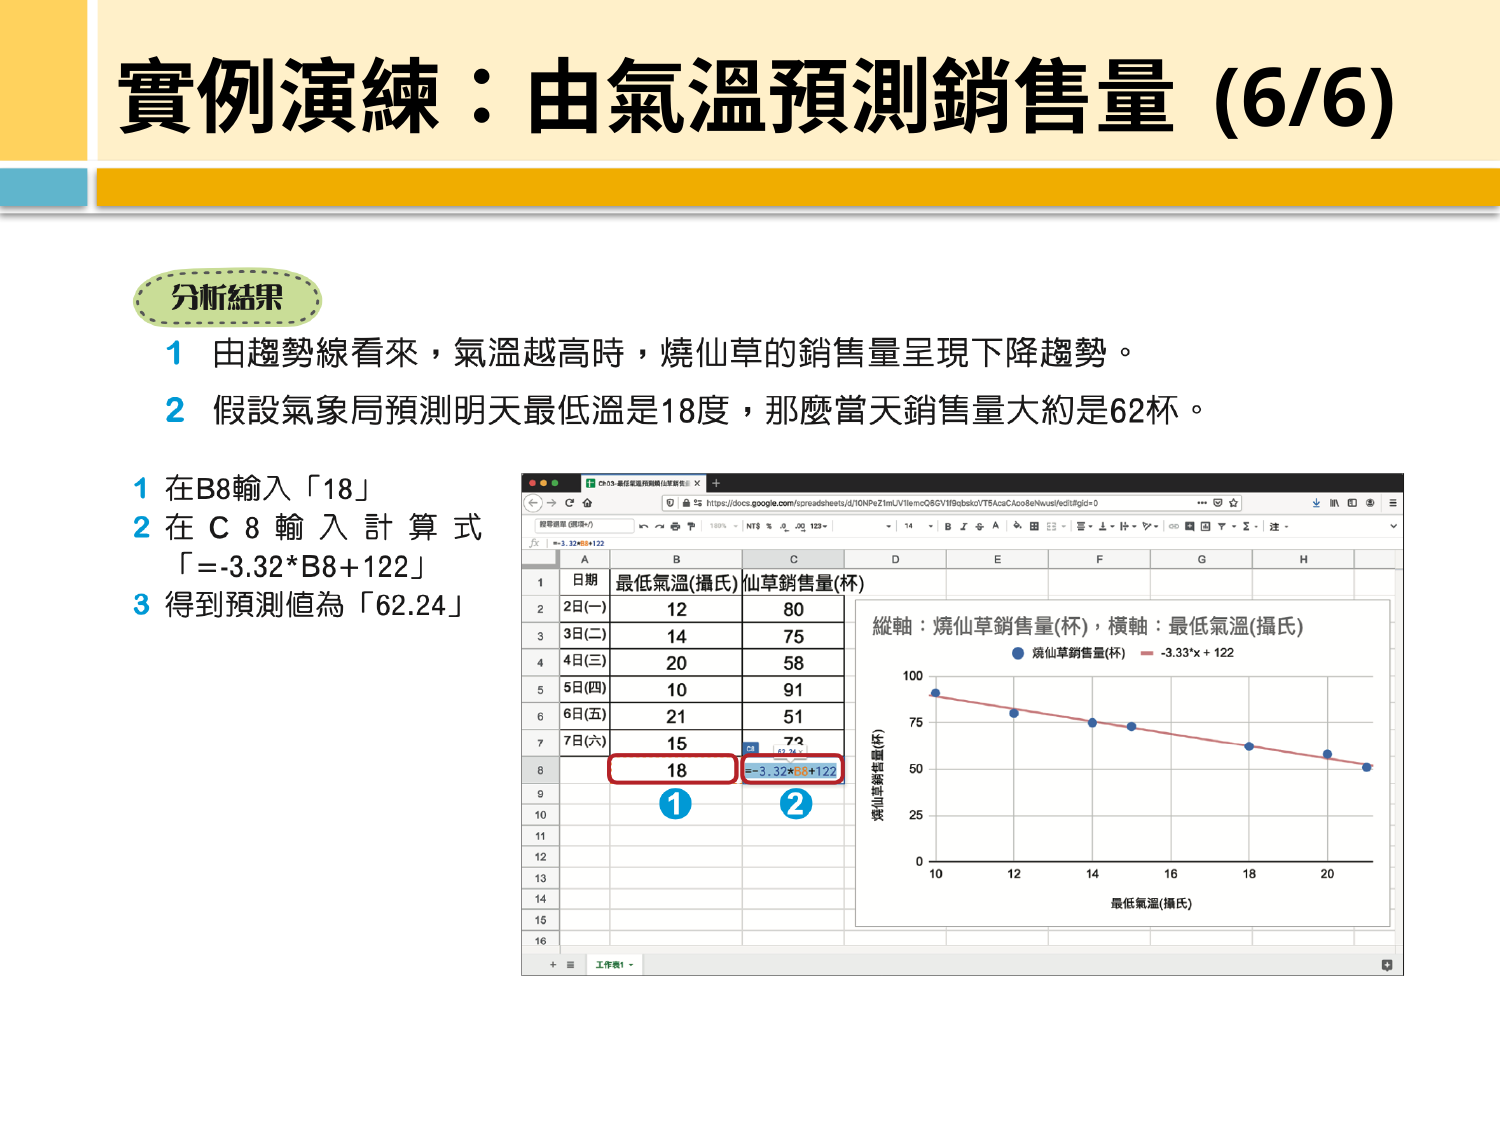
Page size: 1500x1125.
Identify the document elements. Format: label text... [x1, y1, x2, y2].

title 實例演練：由氣溫預測銷售量 (6/6) [100, 26, 1438, 161]
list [100, 258, 1439, 997]
